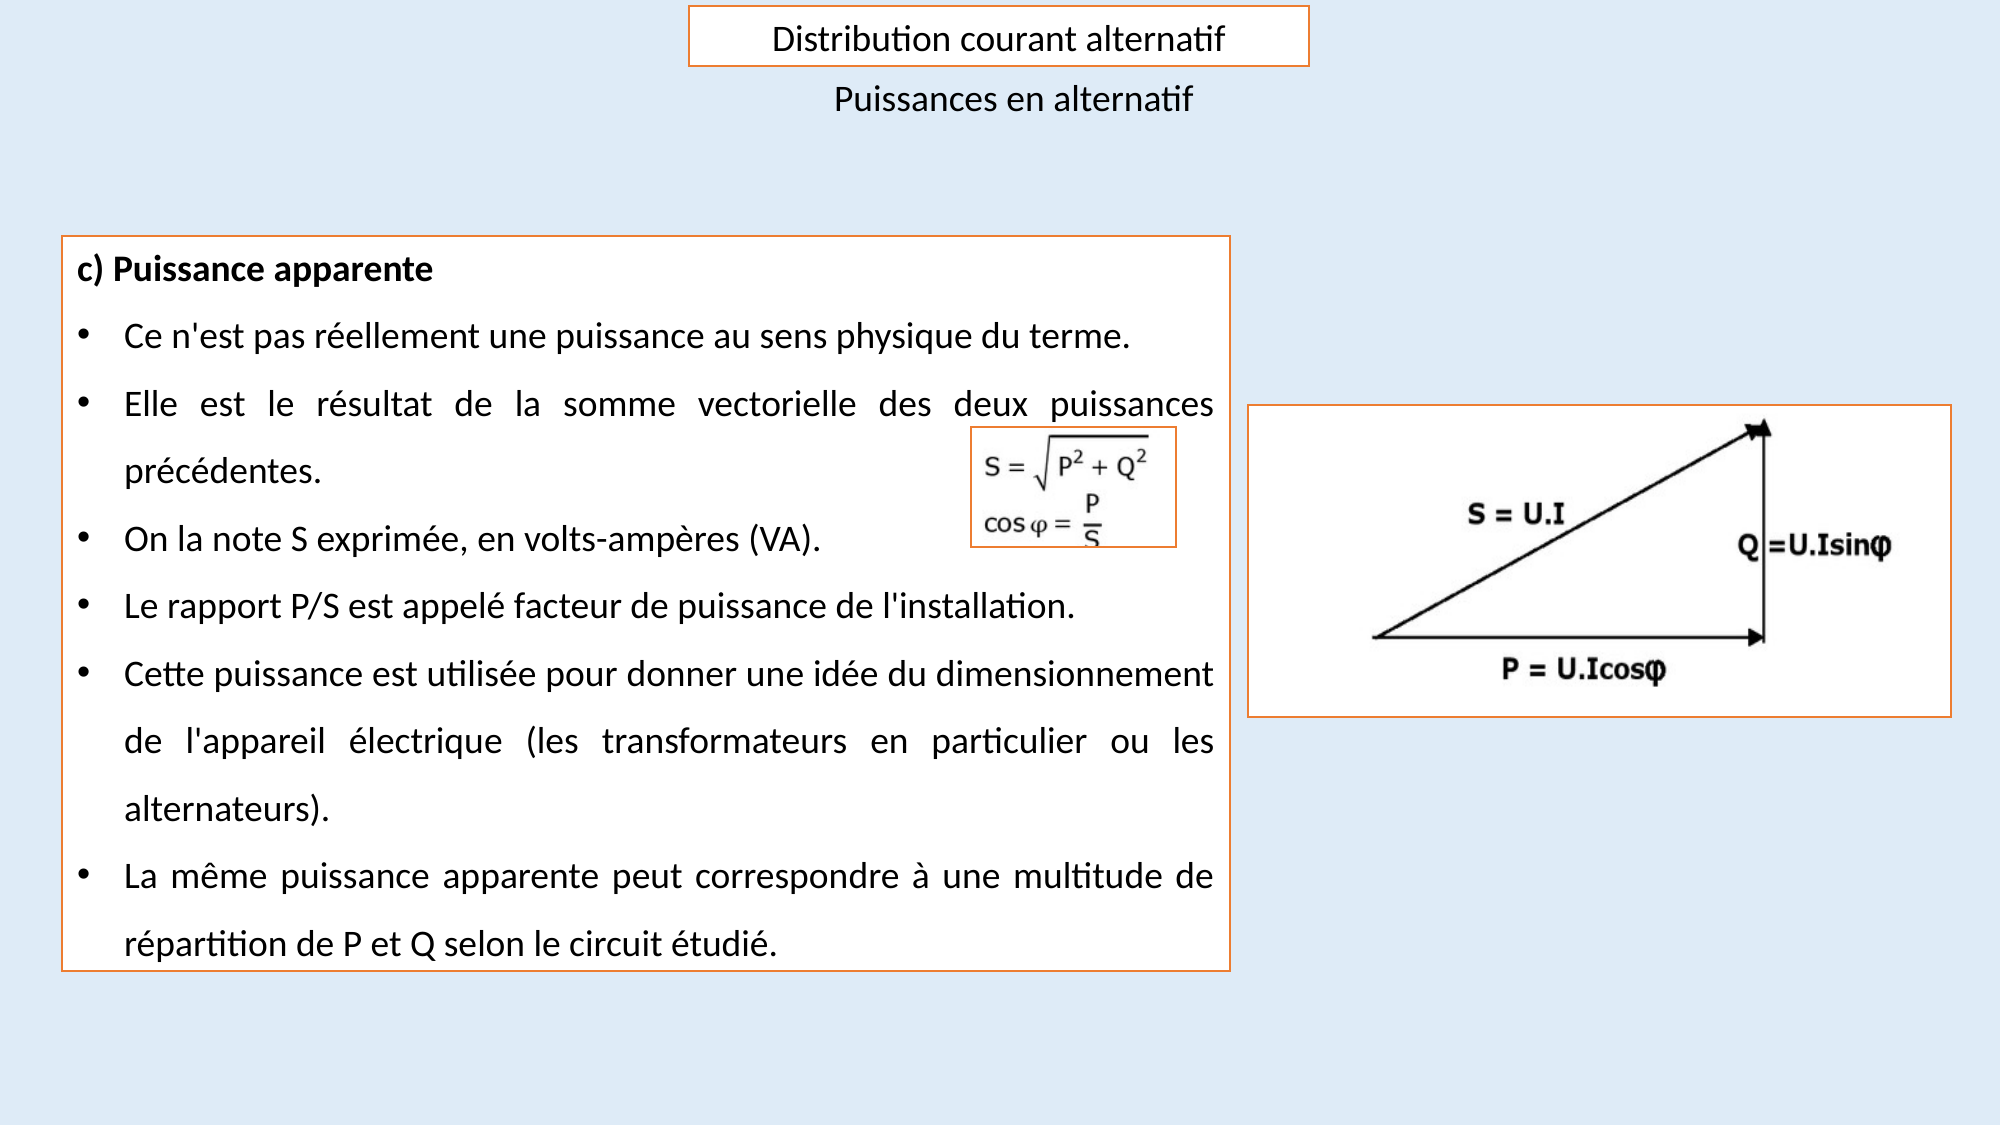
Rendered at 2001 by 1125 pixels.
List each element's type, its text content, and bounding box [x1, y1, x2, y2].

text_box Distribution courant alternatif [688, 5, 1310, 67]
text_box Puissances en alternatif [819, 66, 1209, 127]
text_box c) Puissance apparente Ce n'est pas réellement une puissance au sens physique du terme. Elle est le résultat de la somme vectorielle des deux puissances précédentes. On la note S exprimée, en volts-ampères (VA). Le rapport P/S est appelé facteur de puissance de l'installation. Cette puissance est utilisée pour donner une idée du dimensionnement de l'appareil électrique (les transformateurs en particulier ou les alternateurs). La même puissance apparente peut correspondre à une multitude de répartition de P et Q selon le circuit étudié. [61, 235, 1231, 972]
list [1249, 405, 1950, 716]
picture [971, 427, 1175, 547]
